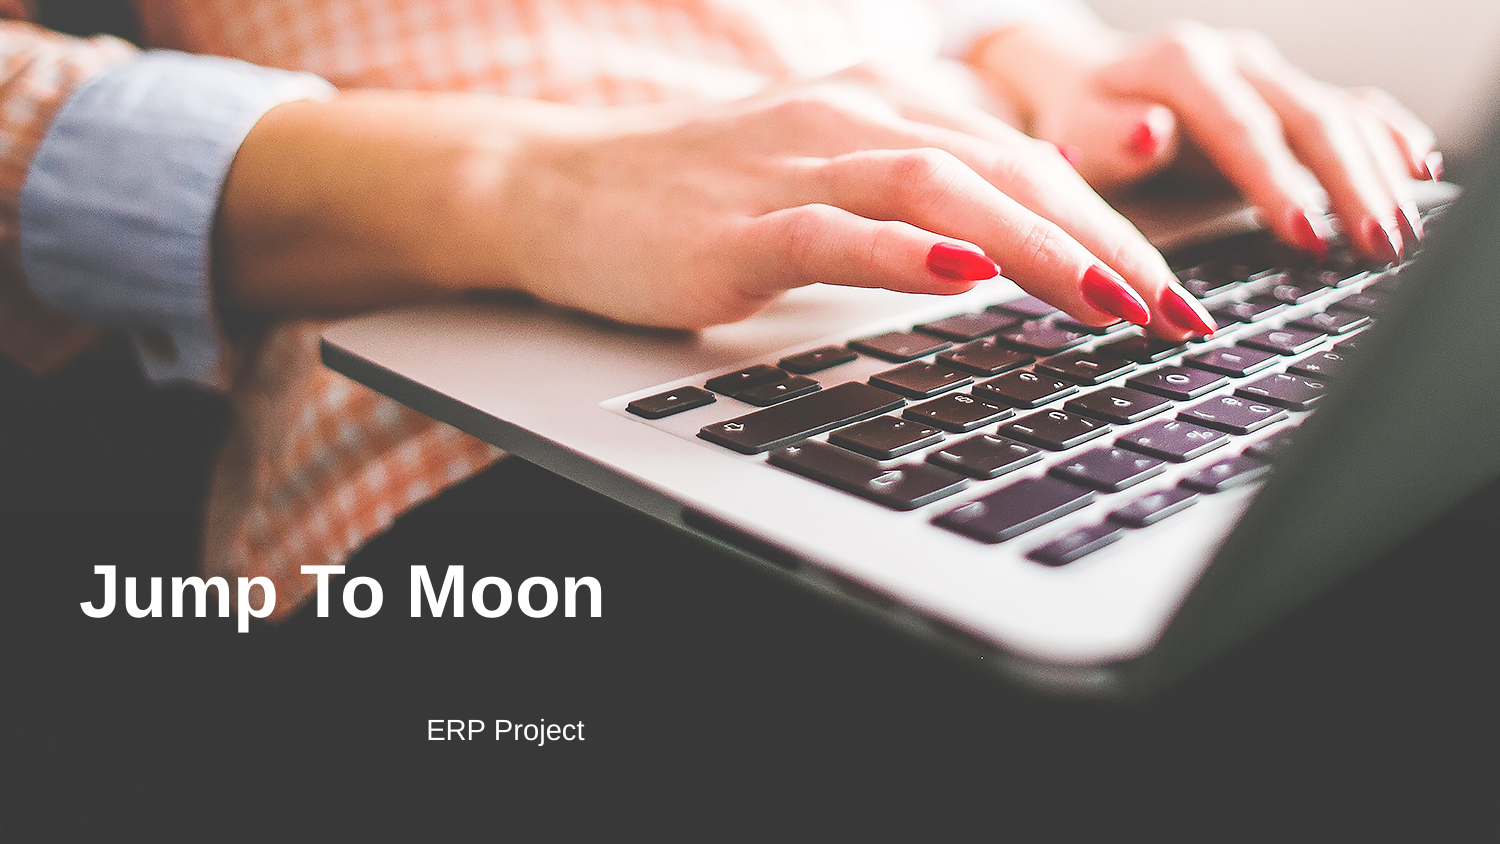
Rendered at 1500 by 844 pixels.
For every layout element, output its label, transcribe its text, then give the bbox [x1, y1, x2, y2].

list ERP Project [64, 681, 609, 777]
list Jump To Moon [64, 492, 727, 682]
picture [0, 0, 1500, 844]
